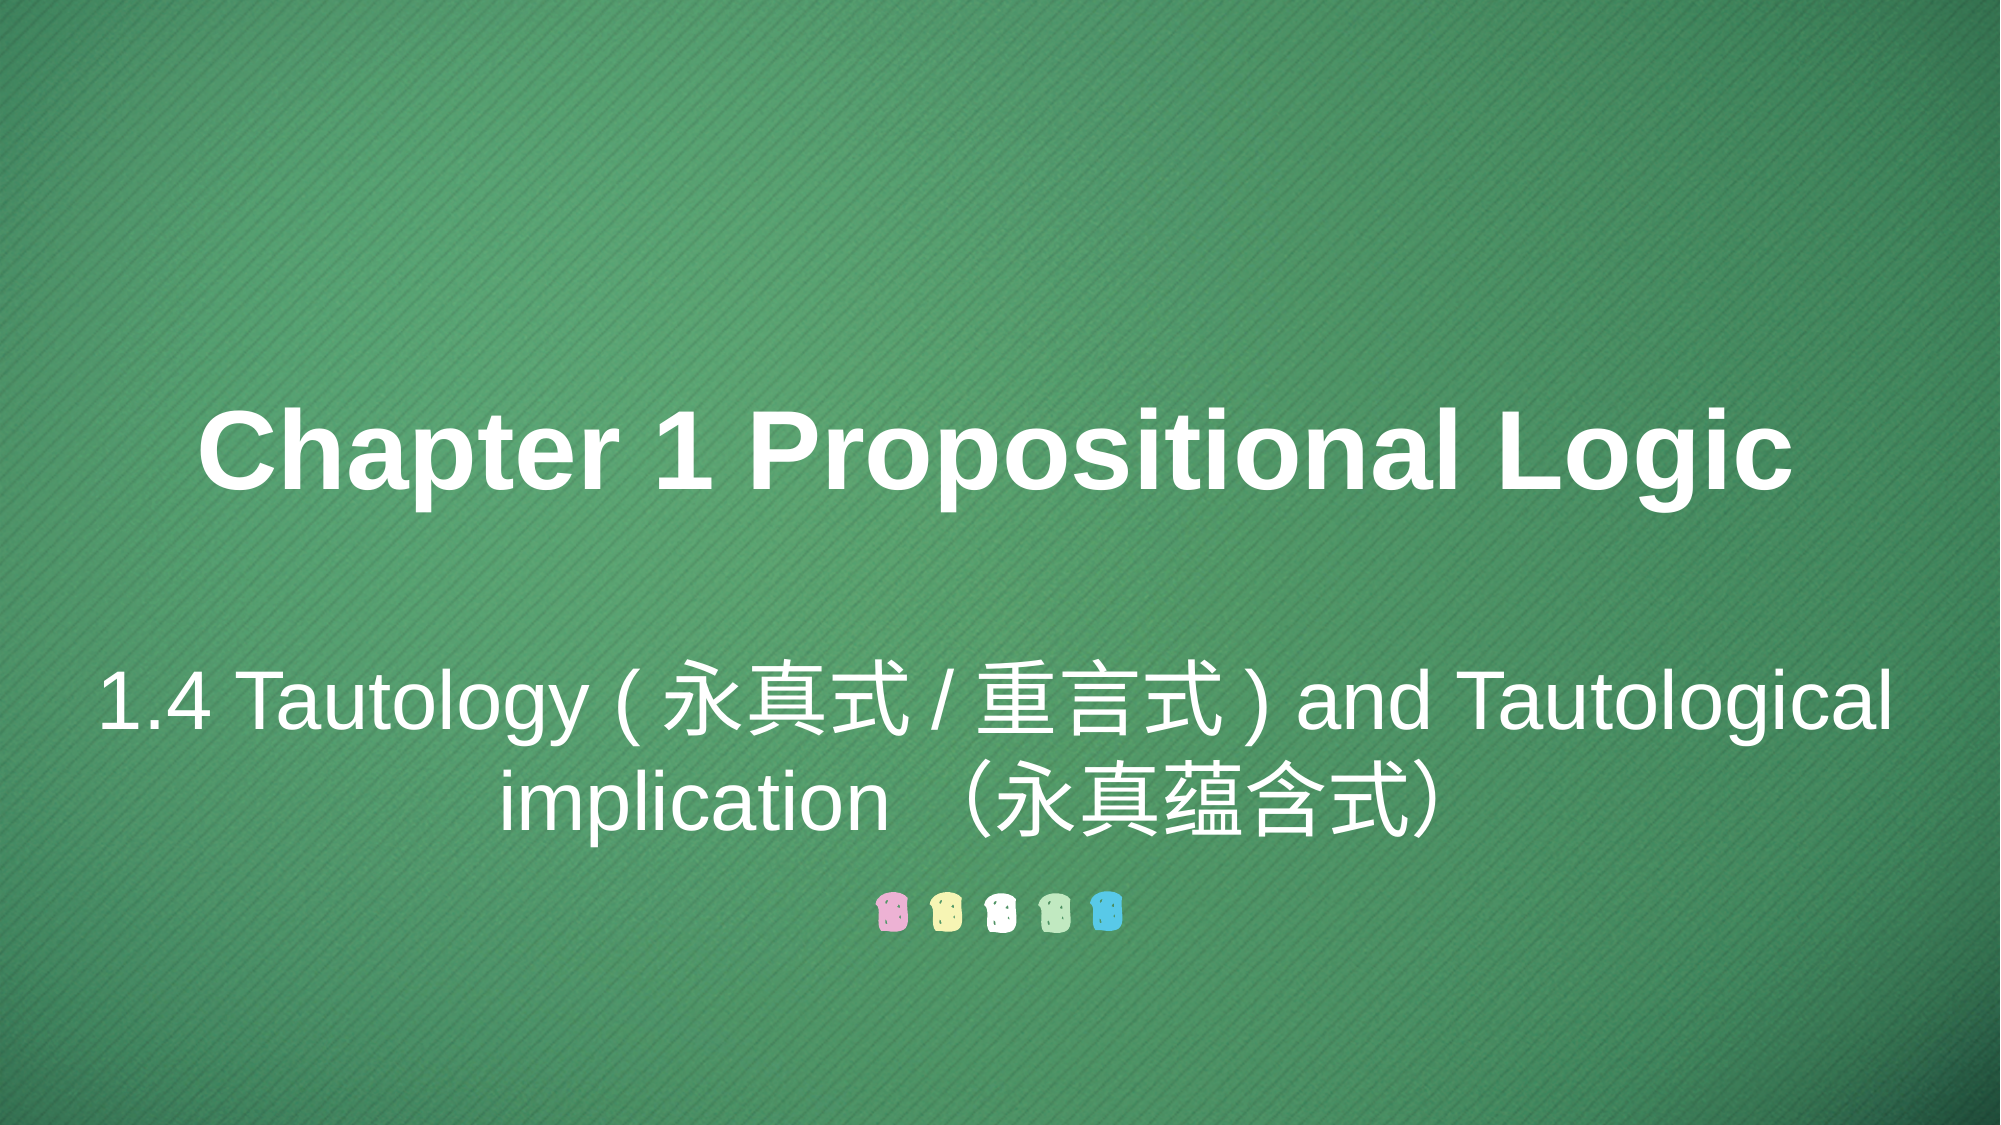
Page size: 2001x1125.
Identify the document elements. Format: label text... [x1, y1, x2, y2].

text_box Chapter 1 Propositional Logic 1.4 Tautology (永真式/重言式) and Tautological implication（永真蕴含式） [0, 369, 1997, 855]
picture [0, 0, 2000, 1125]
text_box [874, 888, 1126, 933]
